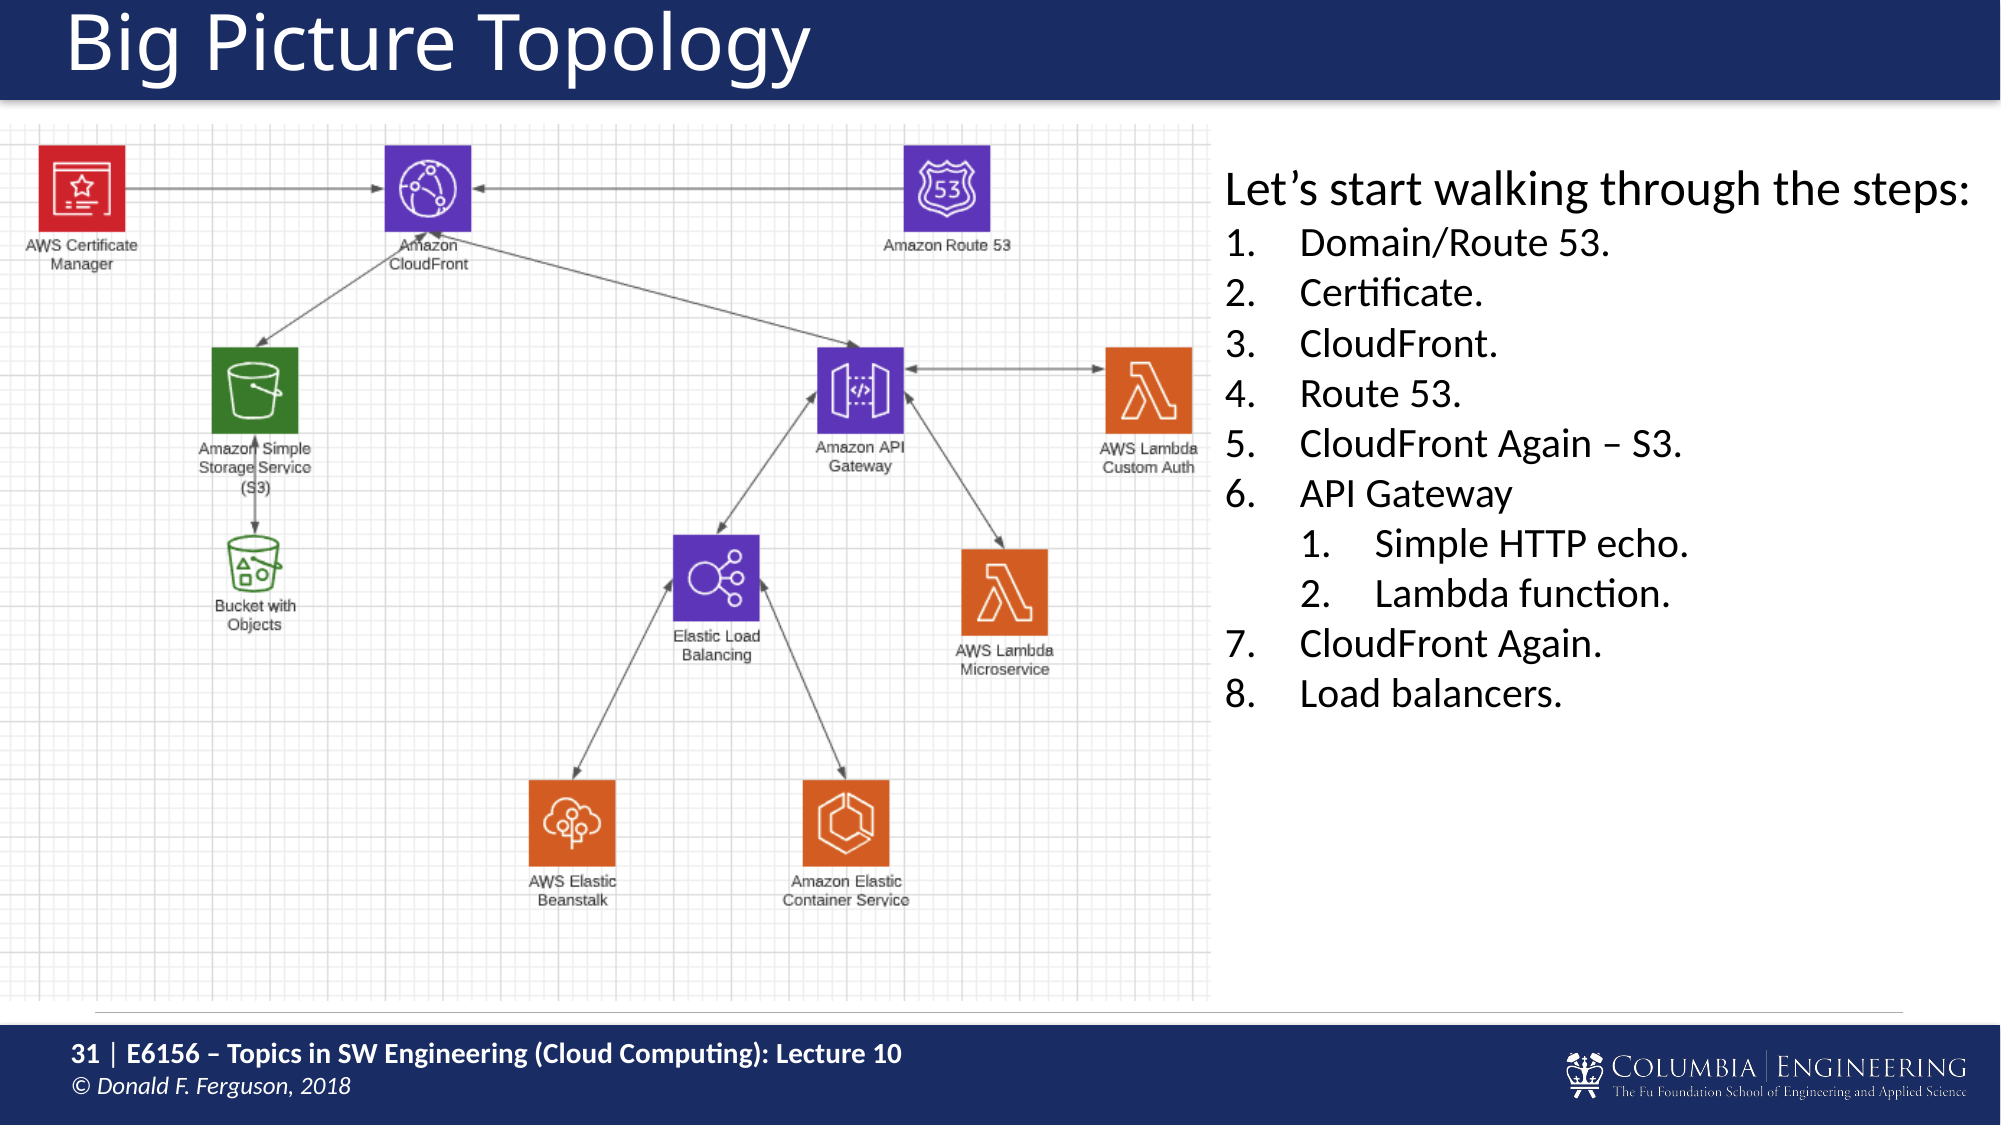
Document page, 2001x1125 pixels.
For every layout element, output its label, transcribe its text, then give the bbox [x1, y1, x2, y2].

text_box Let’s start walking through the steps: Domain/Route 53. Certificate. CloudFront. Route 53. CloudFront Again – S3. API Gateway Simple HTTP echo. Lambda function. CloudFront Again. Load balancers. [1215, 147, 2000, 773]
title Big Picture Topology [50, 0, 1861, 81]
picture [0, 124, 1211, 1001]
